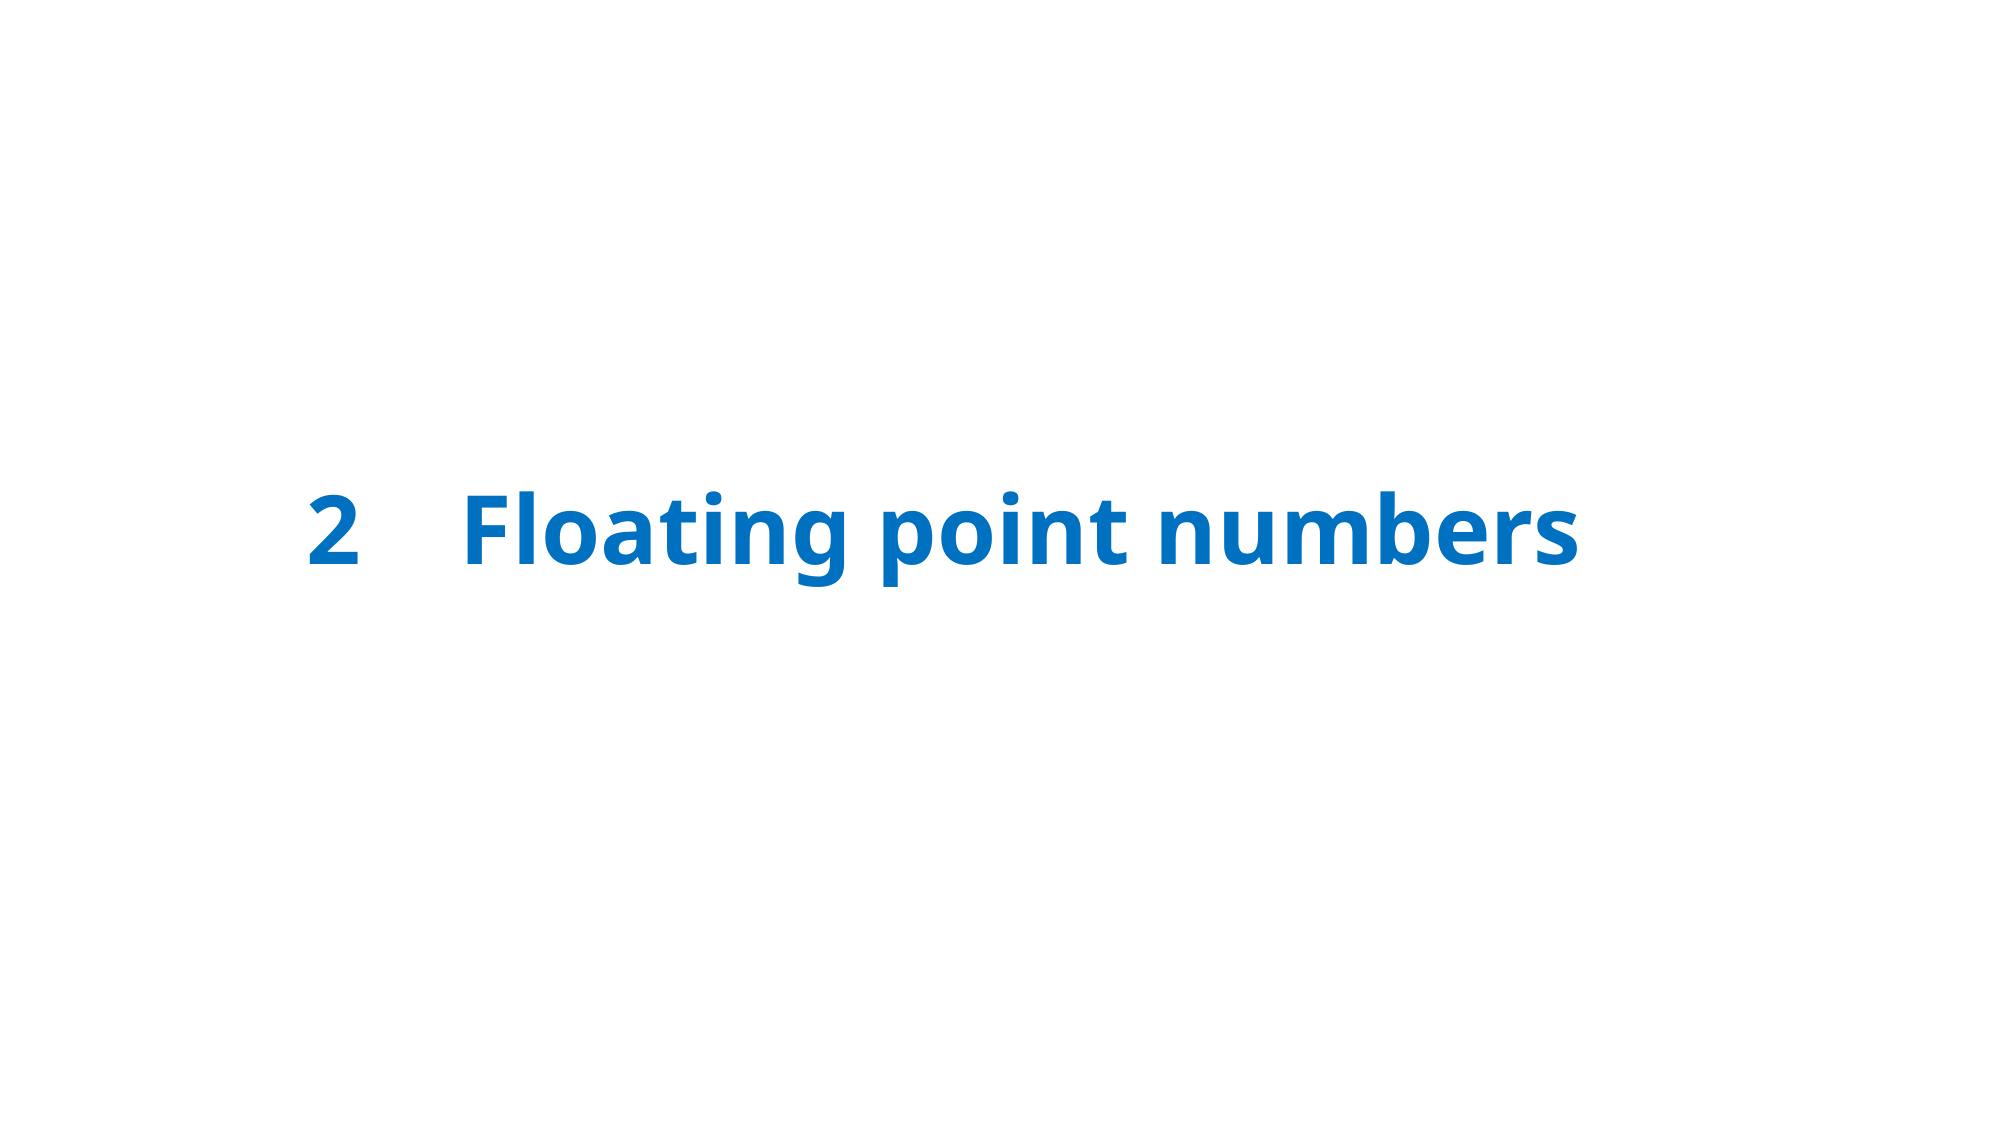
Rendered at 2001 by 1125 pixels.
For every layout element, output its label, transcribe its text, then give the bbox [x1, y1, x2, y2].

title 2 Floating point numbers [291, 420, 1792, 639]
